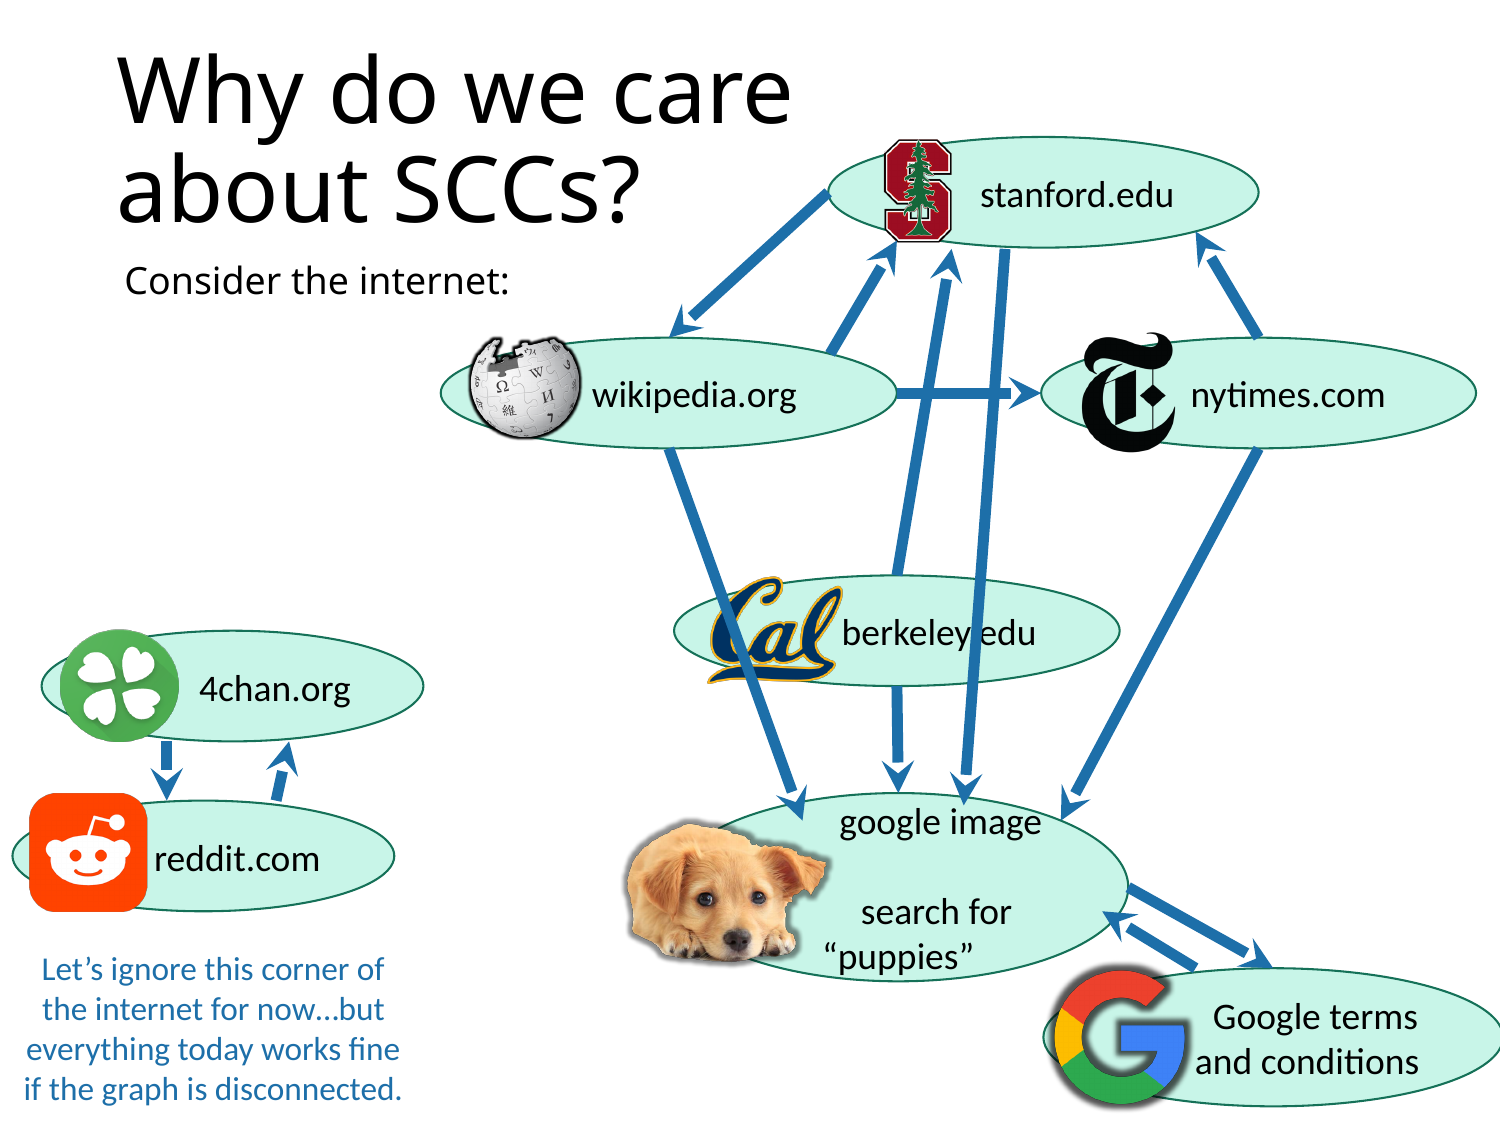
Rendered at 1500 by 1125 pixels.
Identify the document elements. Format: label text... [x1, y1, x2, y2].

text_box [803, 575, 963, 687]
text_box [668, 448, 803, 821]
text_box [896, 248, 952, 576]
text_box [276, 741, 290, 801]
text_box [1043, 963, 1500, 1110]
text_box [963, 248, 1006, 806]
text_box Consider the internet: [109, 249, 611, 310]
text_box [586, 793, 1129, 992]
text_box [1041, 329, 1477, 456]
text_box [41, 624, 424, 747]
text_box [1006, 575, 1060, 687]
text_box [9, 793, 395, 912]
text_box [668, 192, 829, 338]
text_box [828, 135, 1259, 248]
title Why do we care about SCCs? [101, 34, 1395, 252]
text_box Let’s ignore this corner of the internet for now…but everything today works fine if the graph is disconnected. [8, 939, 419, 1115]
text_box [1060, 448, 1259, 821]
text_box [1195, 231, 1259, 338]
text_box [440, 337, 896, 449]
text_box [1102, 911, 1196, 969]
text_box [830, 240, 897, 354]
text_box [1128, 887, 1274, 969]
